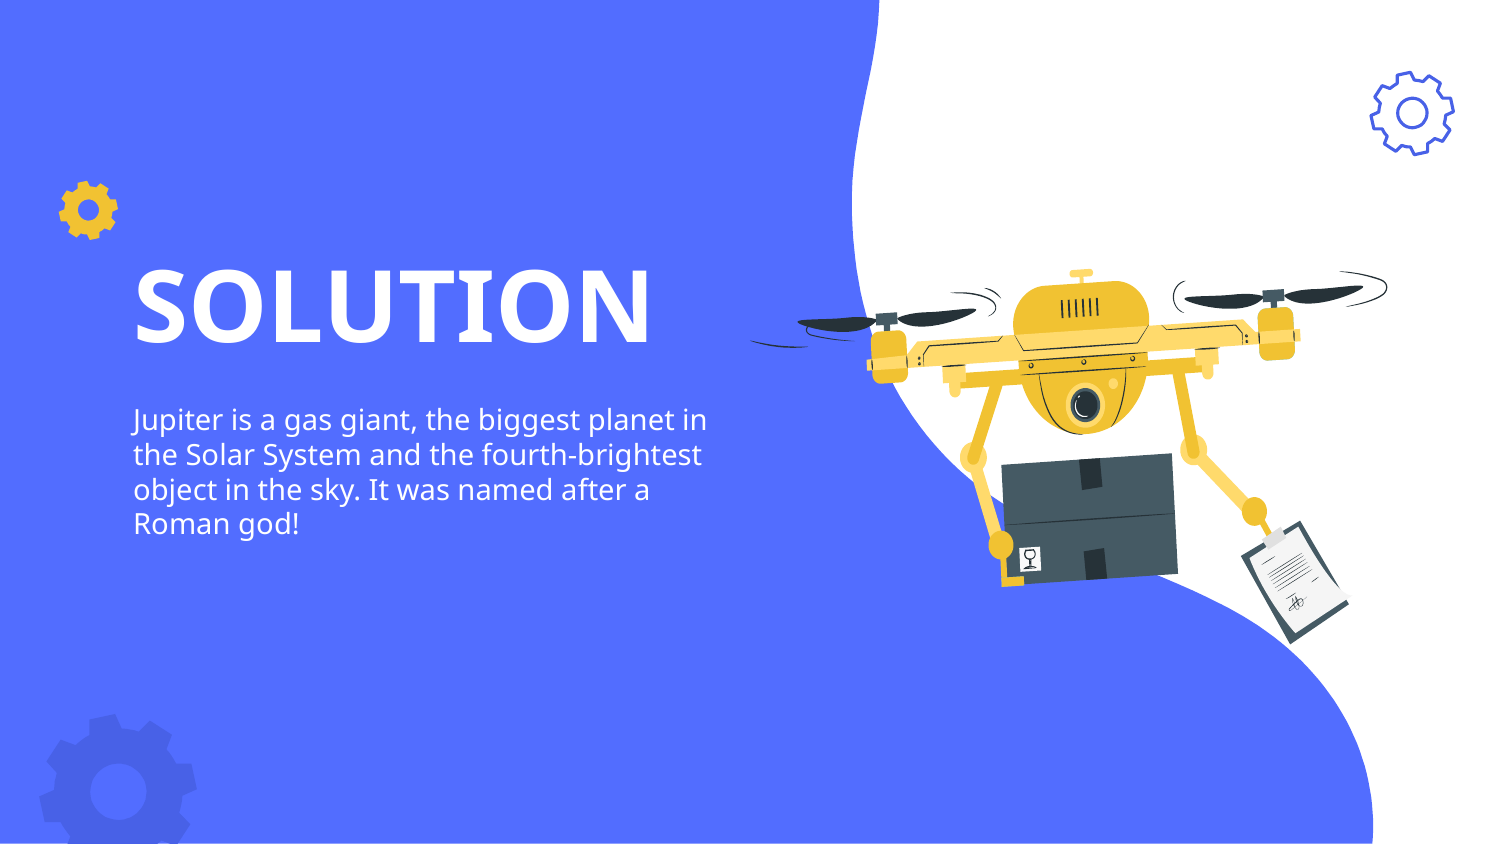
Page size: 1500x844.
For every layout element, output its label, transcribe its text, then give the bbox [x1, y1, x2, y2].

subtitle Jupiter is a gas giant, the biggest planet in the Solar System and the fourth-brightest object in the sky. It was named after a Roman god! [118, 386, 750, 660]
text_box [749, 268, 1388, 645]
title SOLUTION [118, 227, 750, 386]
